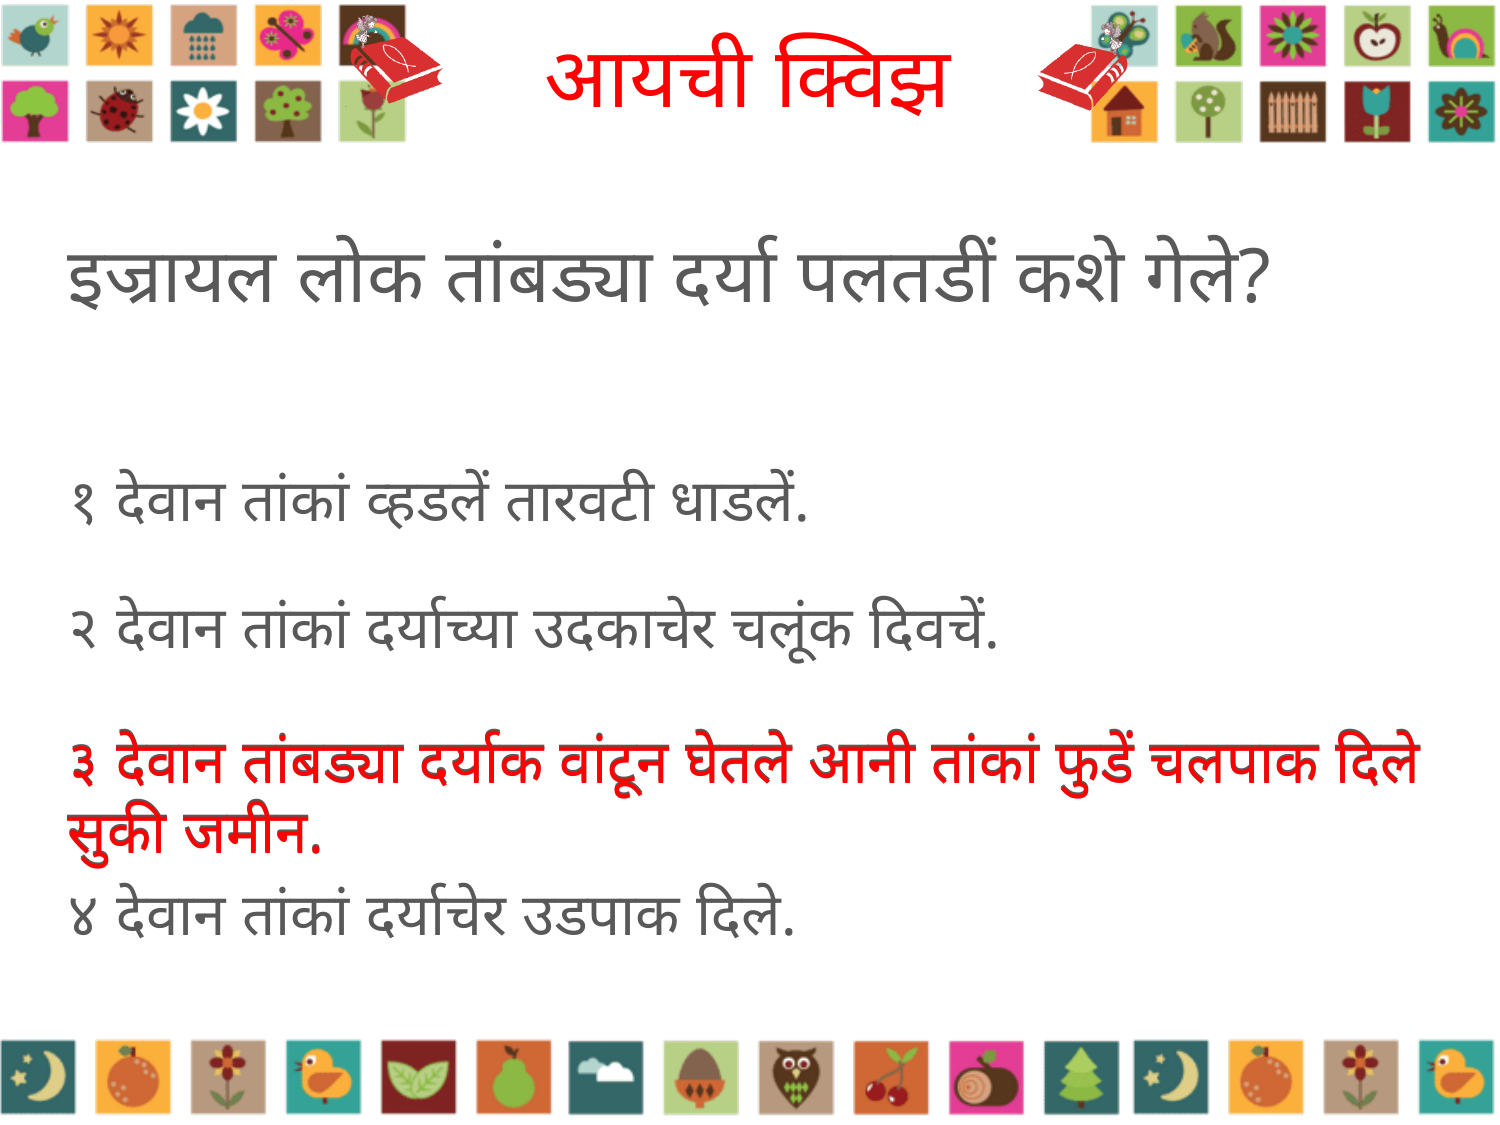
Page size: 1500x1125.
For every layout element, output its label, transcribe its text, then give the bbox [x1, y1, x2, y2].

text_box १ देवान तांकां व्हडलें तारवटी धाडलें. [53, 456, 1436, 541]
text_box आयची क्विझ [425, 16, 1078, 131]
text_box २ देवान तांकां दर्याच्या उदकाचेर चलूंक दिवचें. [53, 582, 1436, 668]
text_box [0, 1028, 1500, 1118]
picture [1005, 3, 1500, 150]
text_box ३ देवान तांबड्या दर्याक वांटून घेतले आनी तांकां फुडें चलपाक दिले सुकी जमीन. [53, 717, 1483, 873]
text_box इज्रायल लोक तांबड्या दर्या पलतडीं कशे गेले? [53, 219, 1436, 325]
picture [0, 0, 475, 150]
text_box ४ देवान तांकां दर्याचेर उडपाक दिले. [53, 873, 1483, 955]
